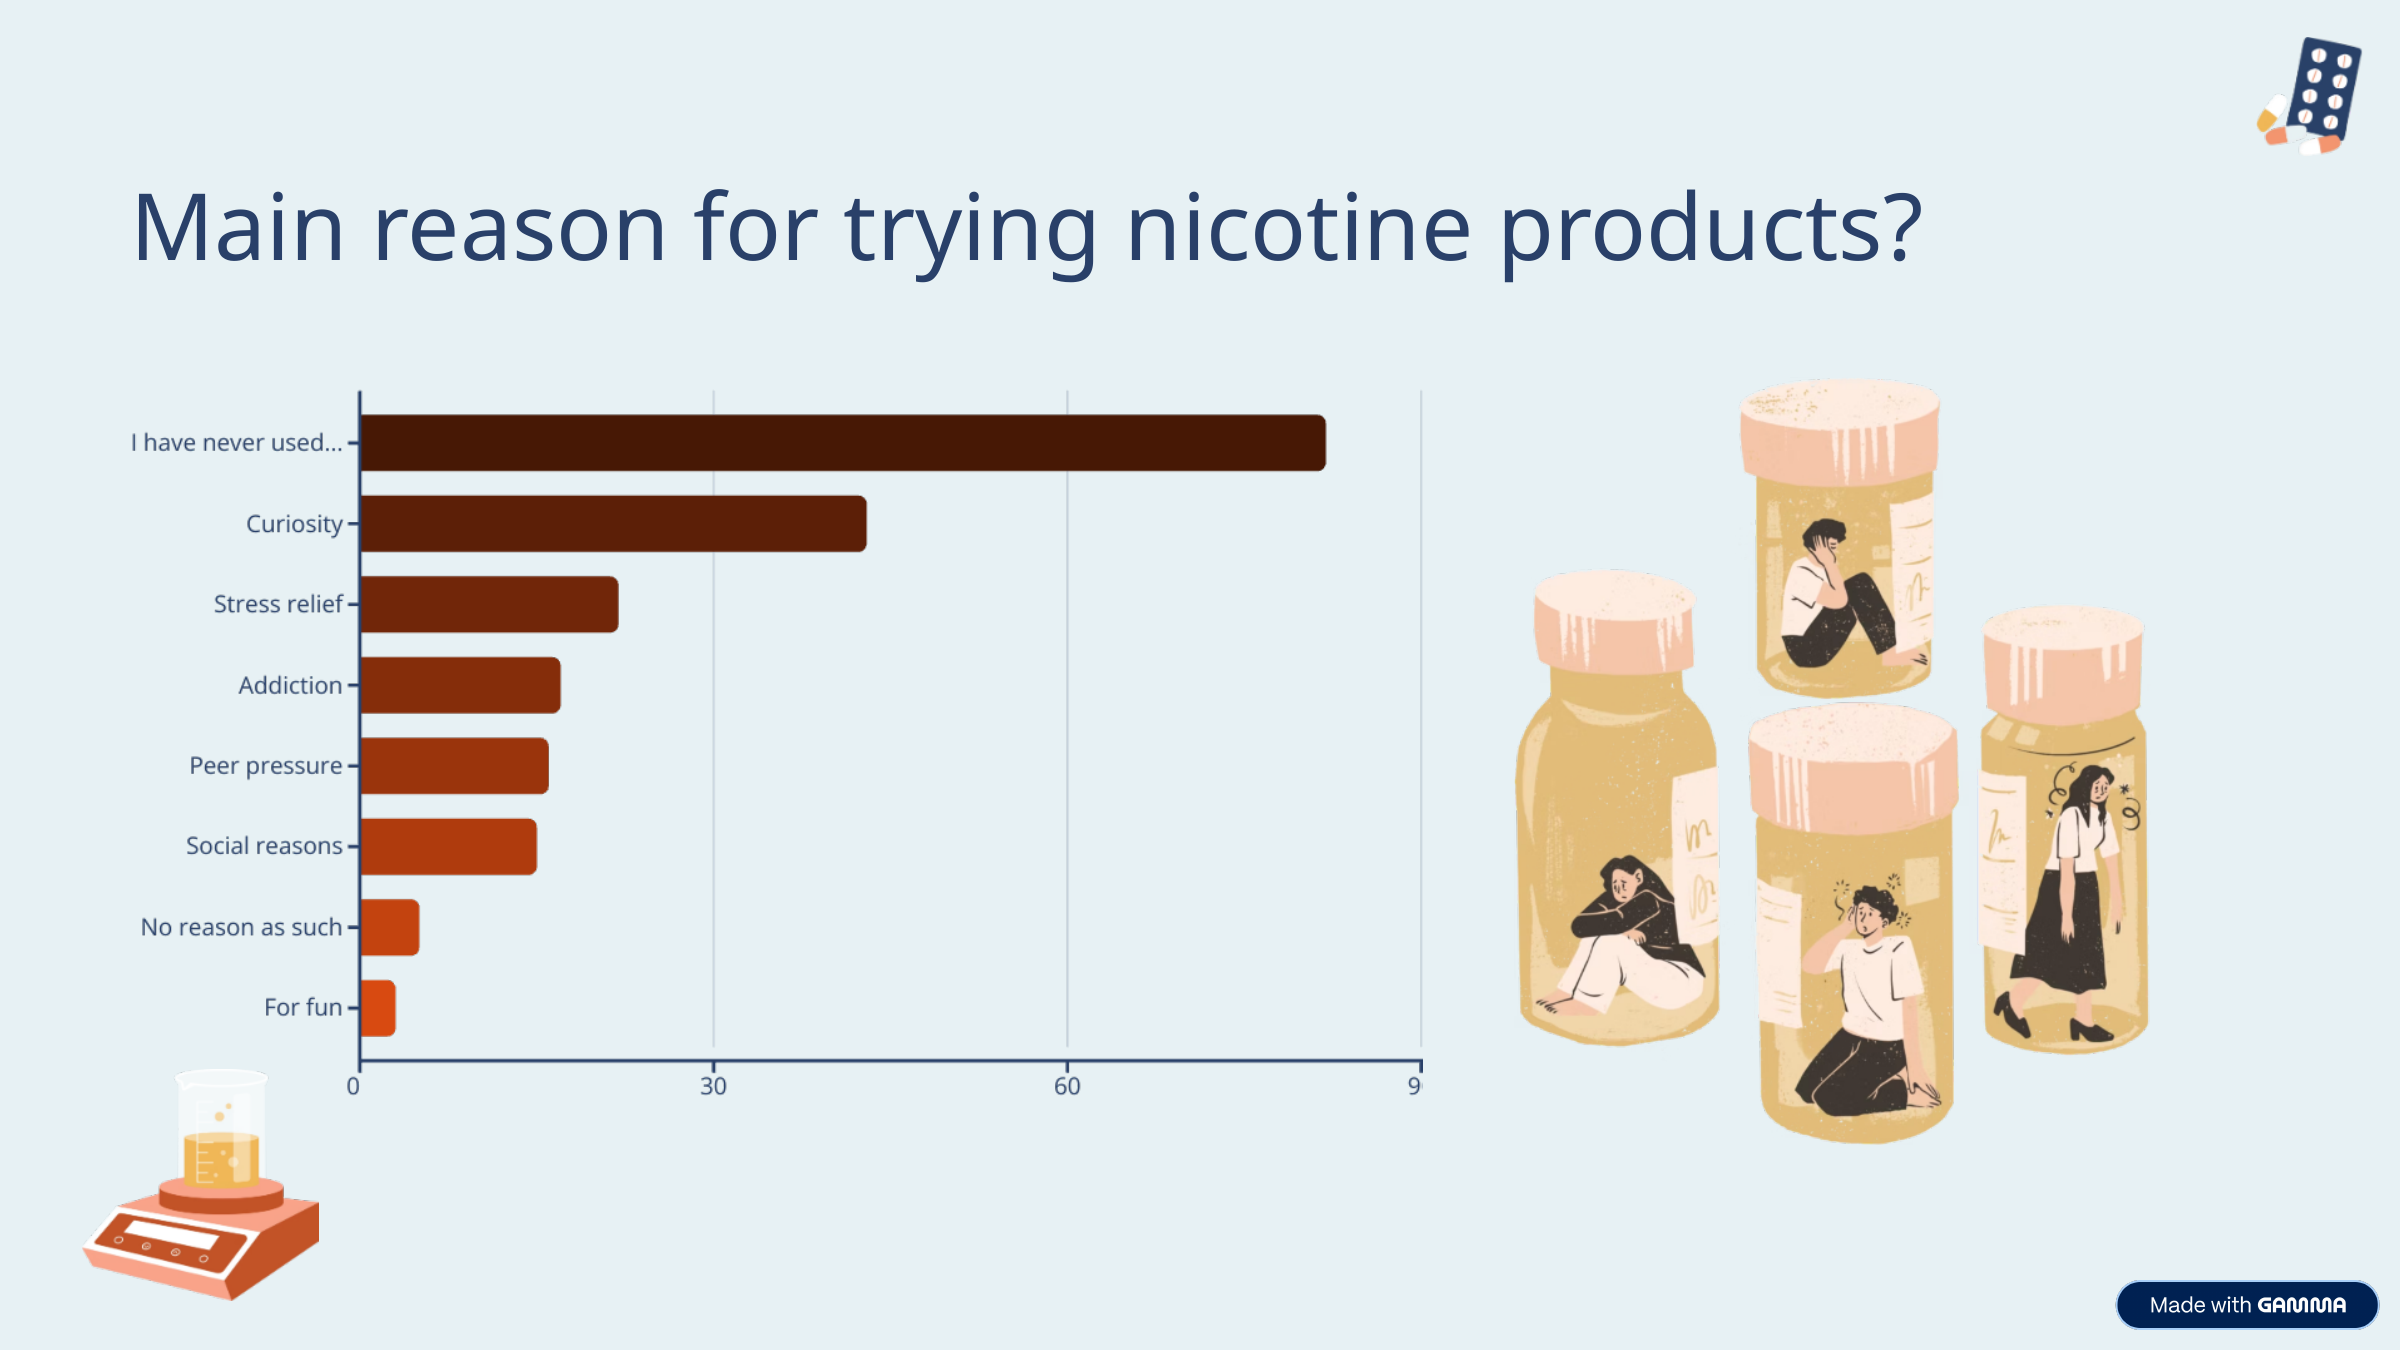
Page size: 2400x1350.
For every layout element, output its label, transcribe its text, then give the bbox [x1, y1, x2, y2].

picture [82, 377, 1423, 1302]
picture [2106, 1271, 2389, 1339]
picture [2256, 37, 2363, 156]
picture [1514, 377, 2157, 1145]
text_box Main reason for trying nicotine products? [130, 163, 1692, 280]
